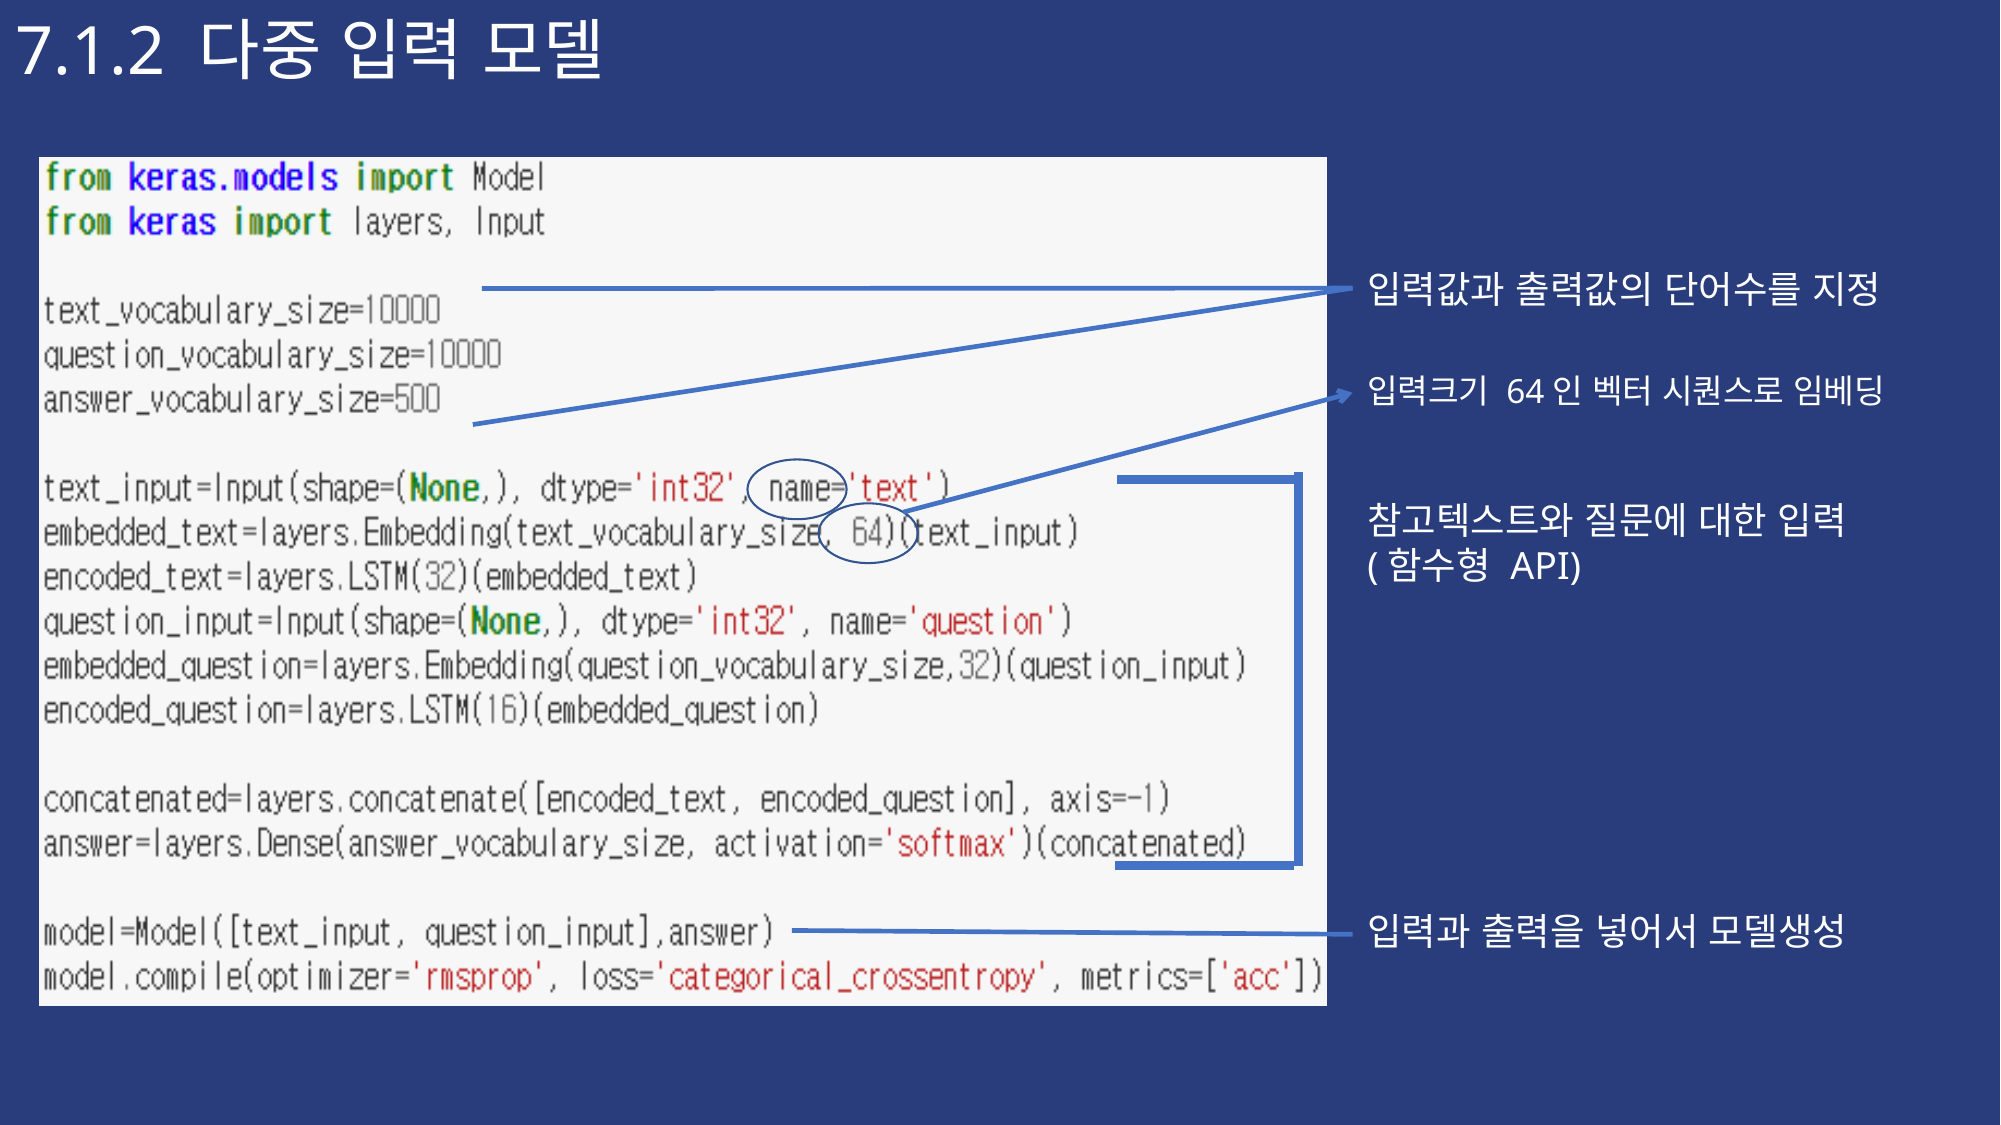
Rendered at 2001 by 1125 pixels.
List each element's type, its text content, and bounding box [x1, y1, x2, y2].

picture [39, 157, 1327, 1006]
text_box 입력값과 출력값의 단어수를 지정 [1352, 258, 1957, 318]
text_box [903, 392, 1353, 513]
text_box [791, 930, 1353, 935]
text_box 7.1.2 다중 입력 모델 [0, 0, 918, 95]
text_box 입력과 출력을 넣어서 모델생성 [1352, 900, 1914, 960]
text_box 입력크기 64인 벡터 시퀀스로 임베딩 [1353, 363, 1957, 418]
text_box 참고텍스트와 질문에 대한 입력 (함수형 API) [1352, 489, 1948, 595]
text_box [472, 288, 1353, 425]
